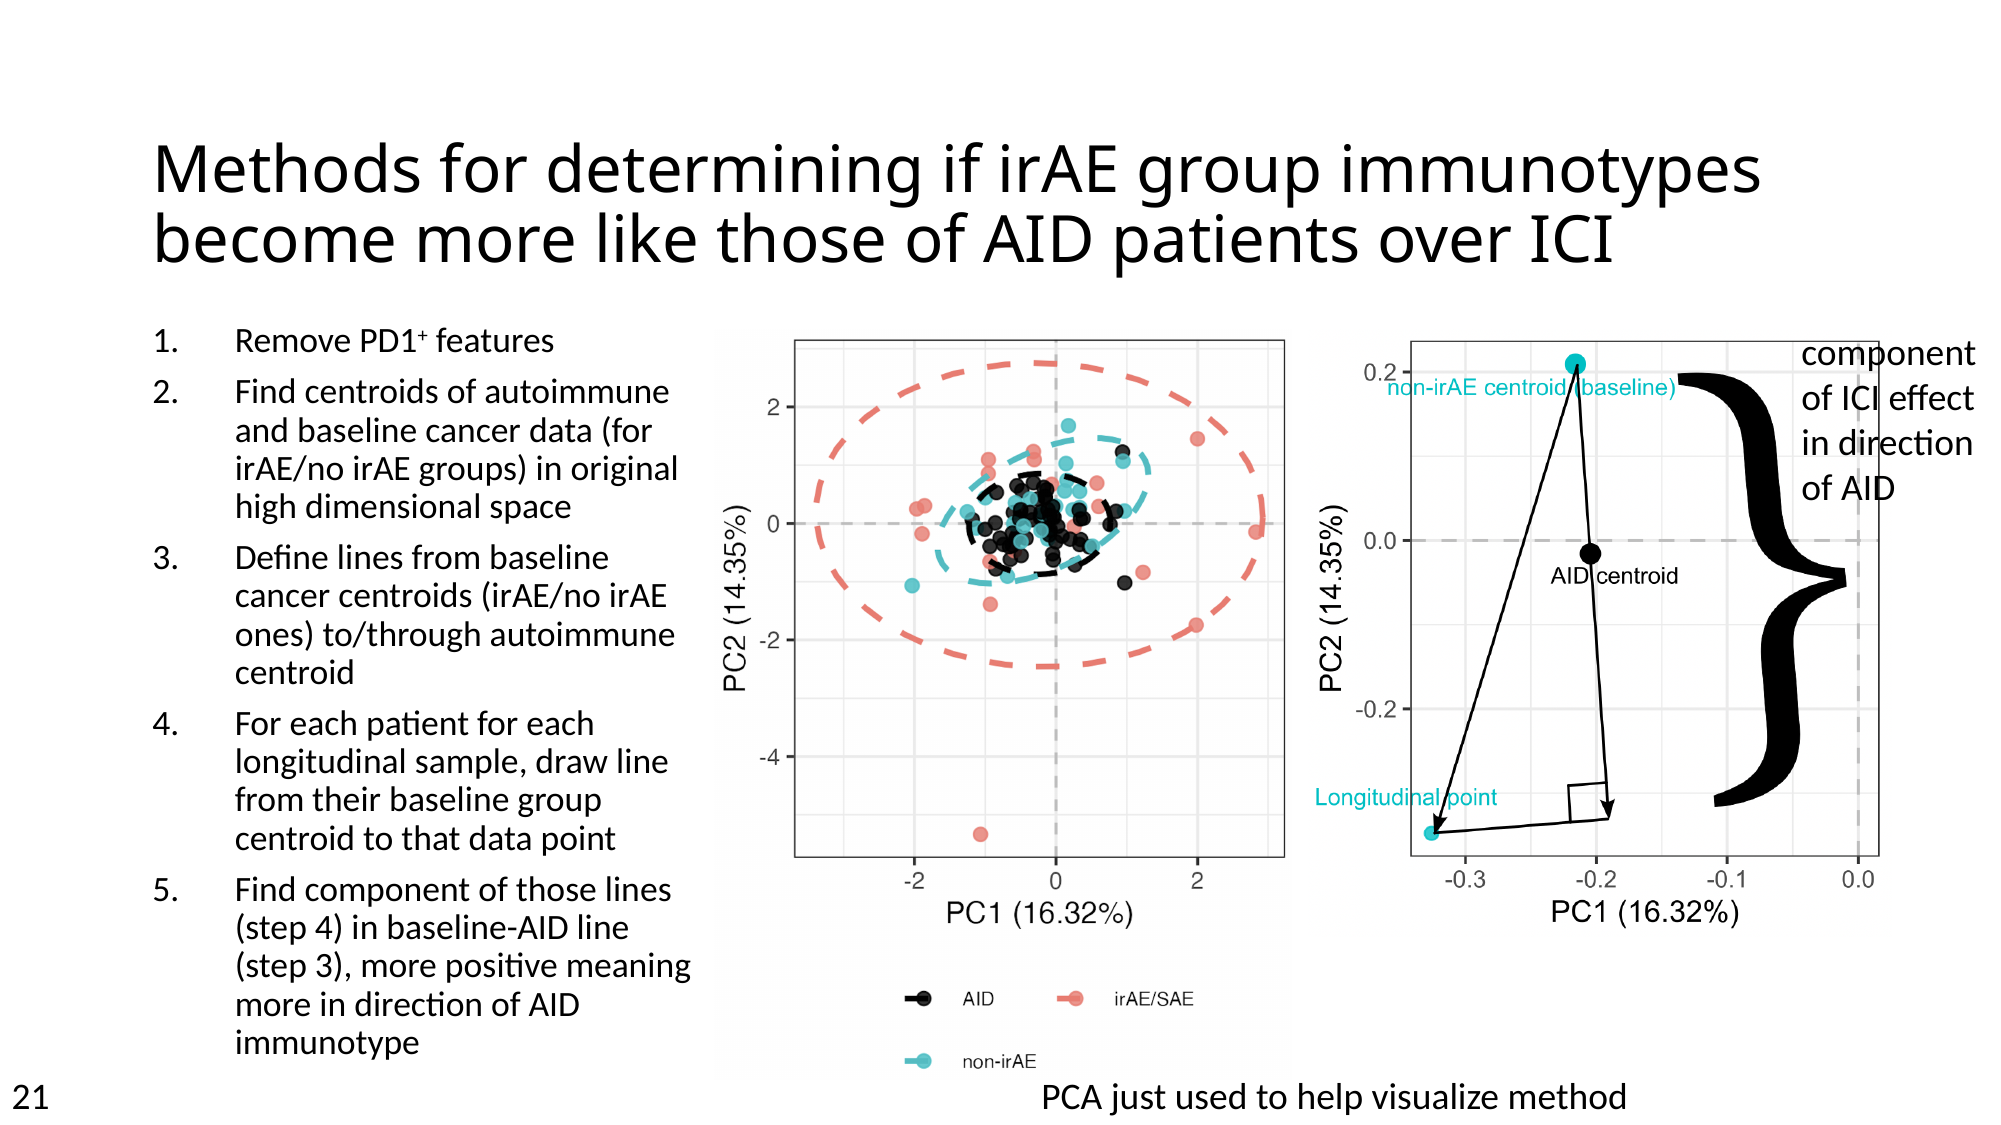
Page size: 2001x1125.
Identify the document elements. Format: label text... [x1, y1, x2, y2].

text_box component of ICI effect in direction of AID [1786, 320, 1997, 515]
picture [1307, 329, 1892, 937]
picture [714, 329, 1292, 1080]
text_box 21 [0, 1064, 105, 1125]
text_box PCA just used to help visualize method [1026, 1064, 1644, 1125]
list Remove PD1+ features Find centroids of autoimmune and baseline cancer data (for irAE/no irAE groups) in original high dimensional space Define lines from baseline cancer centroids (irAE/no irAE ones) to/through autoimmune centroid For each patient for each longitudinal sample, draw line from their baseline group centroid to that data point Find component of those lines (step 4) in baseline-AID line (step 3), more positive meaning more in direction of AID immunotype [137, 314, 715, 1074]
title Methods for determining if irAE group immunotypes become more like those of AID patients over ICI [137, 97, 1843, 315]
